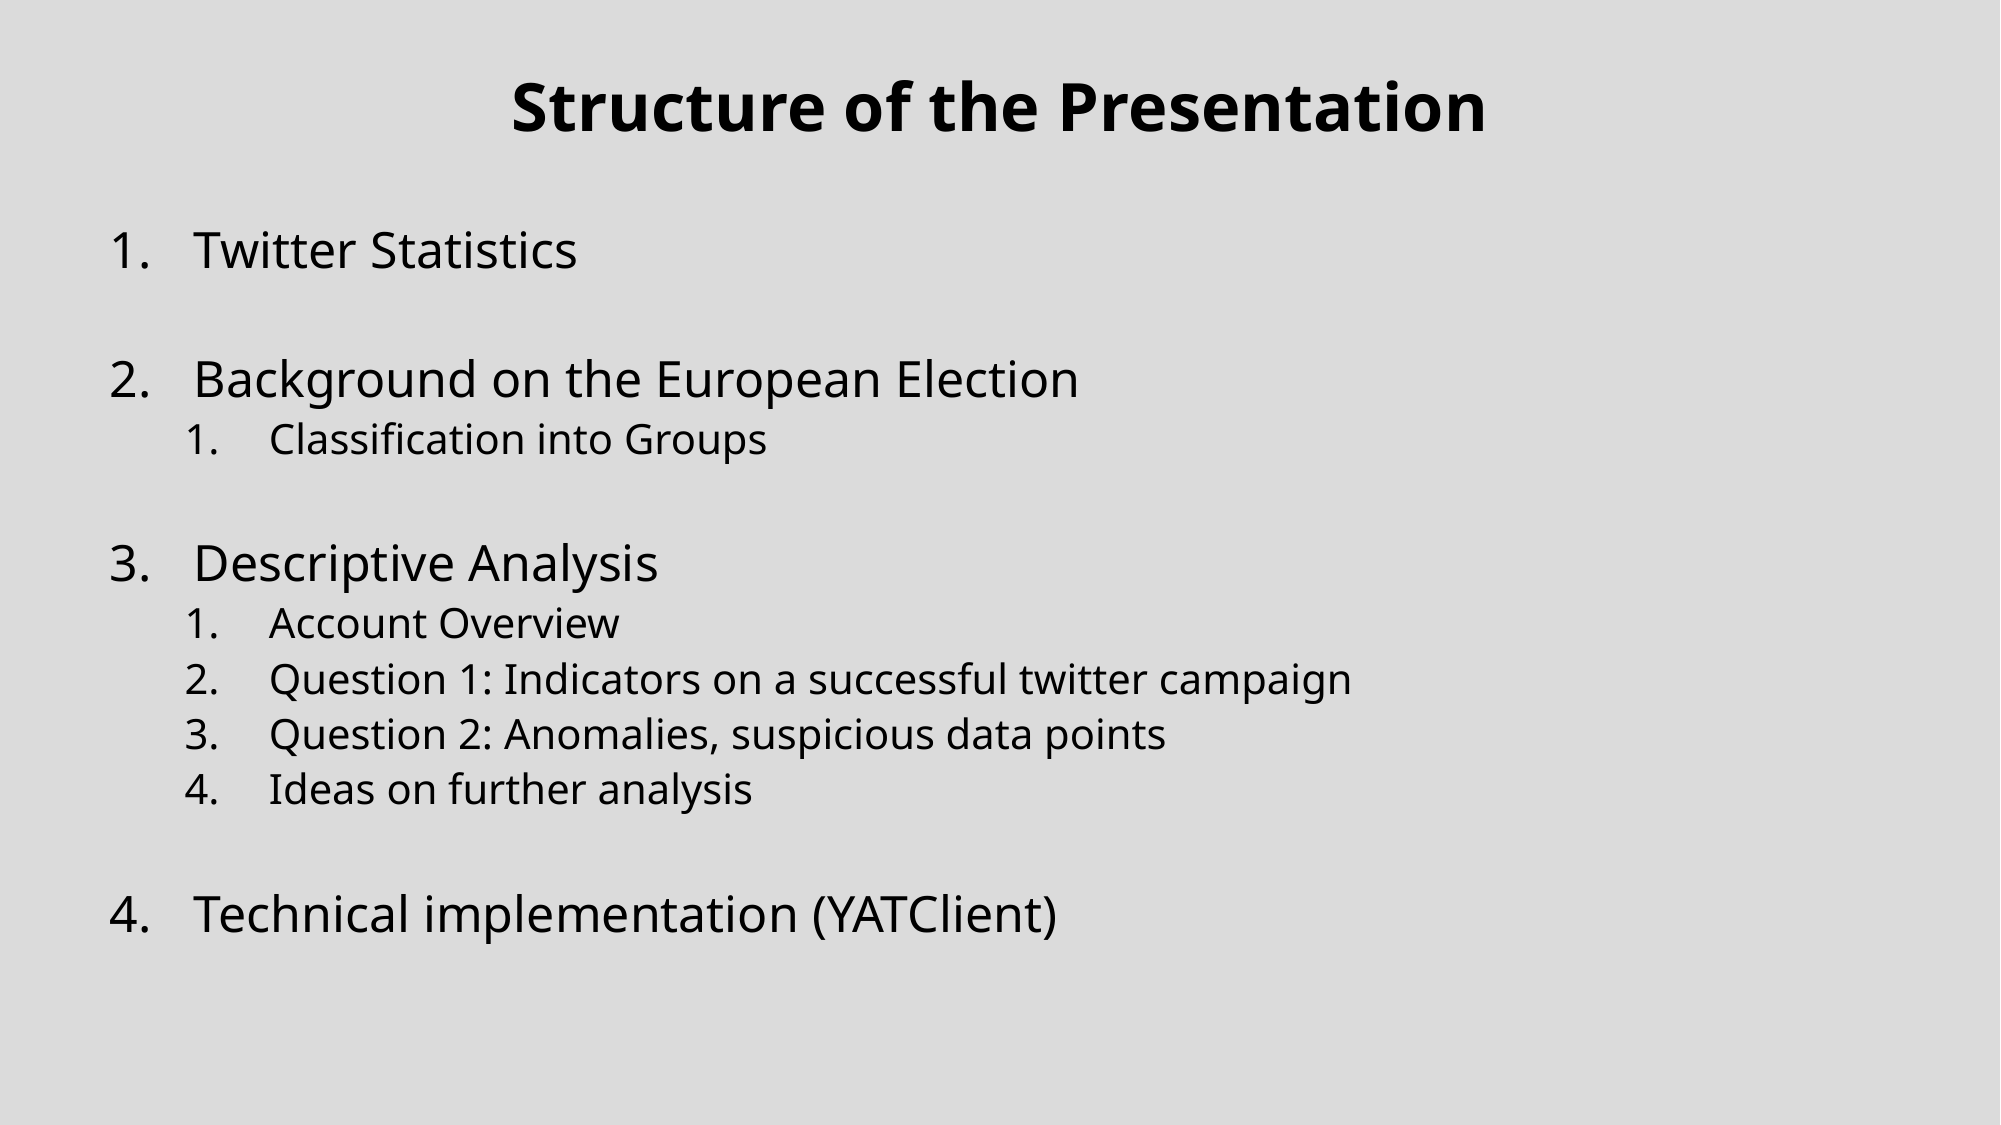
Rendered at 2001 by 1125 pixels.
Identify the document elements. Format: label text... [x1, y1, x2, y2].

text_box Structure of the Presentation [137, 66, 1863, 213]
text_box Twitter Statistics Background on the European Election Classification into Groups Descriptive Analysis Account Overview Question 1: Indicators on a successful twitter campaign Question 2: Anomalies, suspicious data points Ideas on further analysis Technical implementation (YATClient) [19, 218, 1650, 1069]
